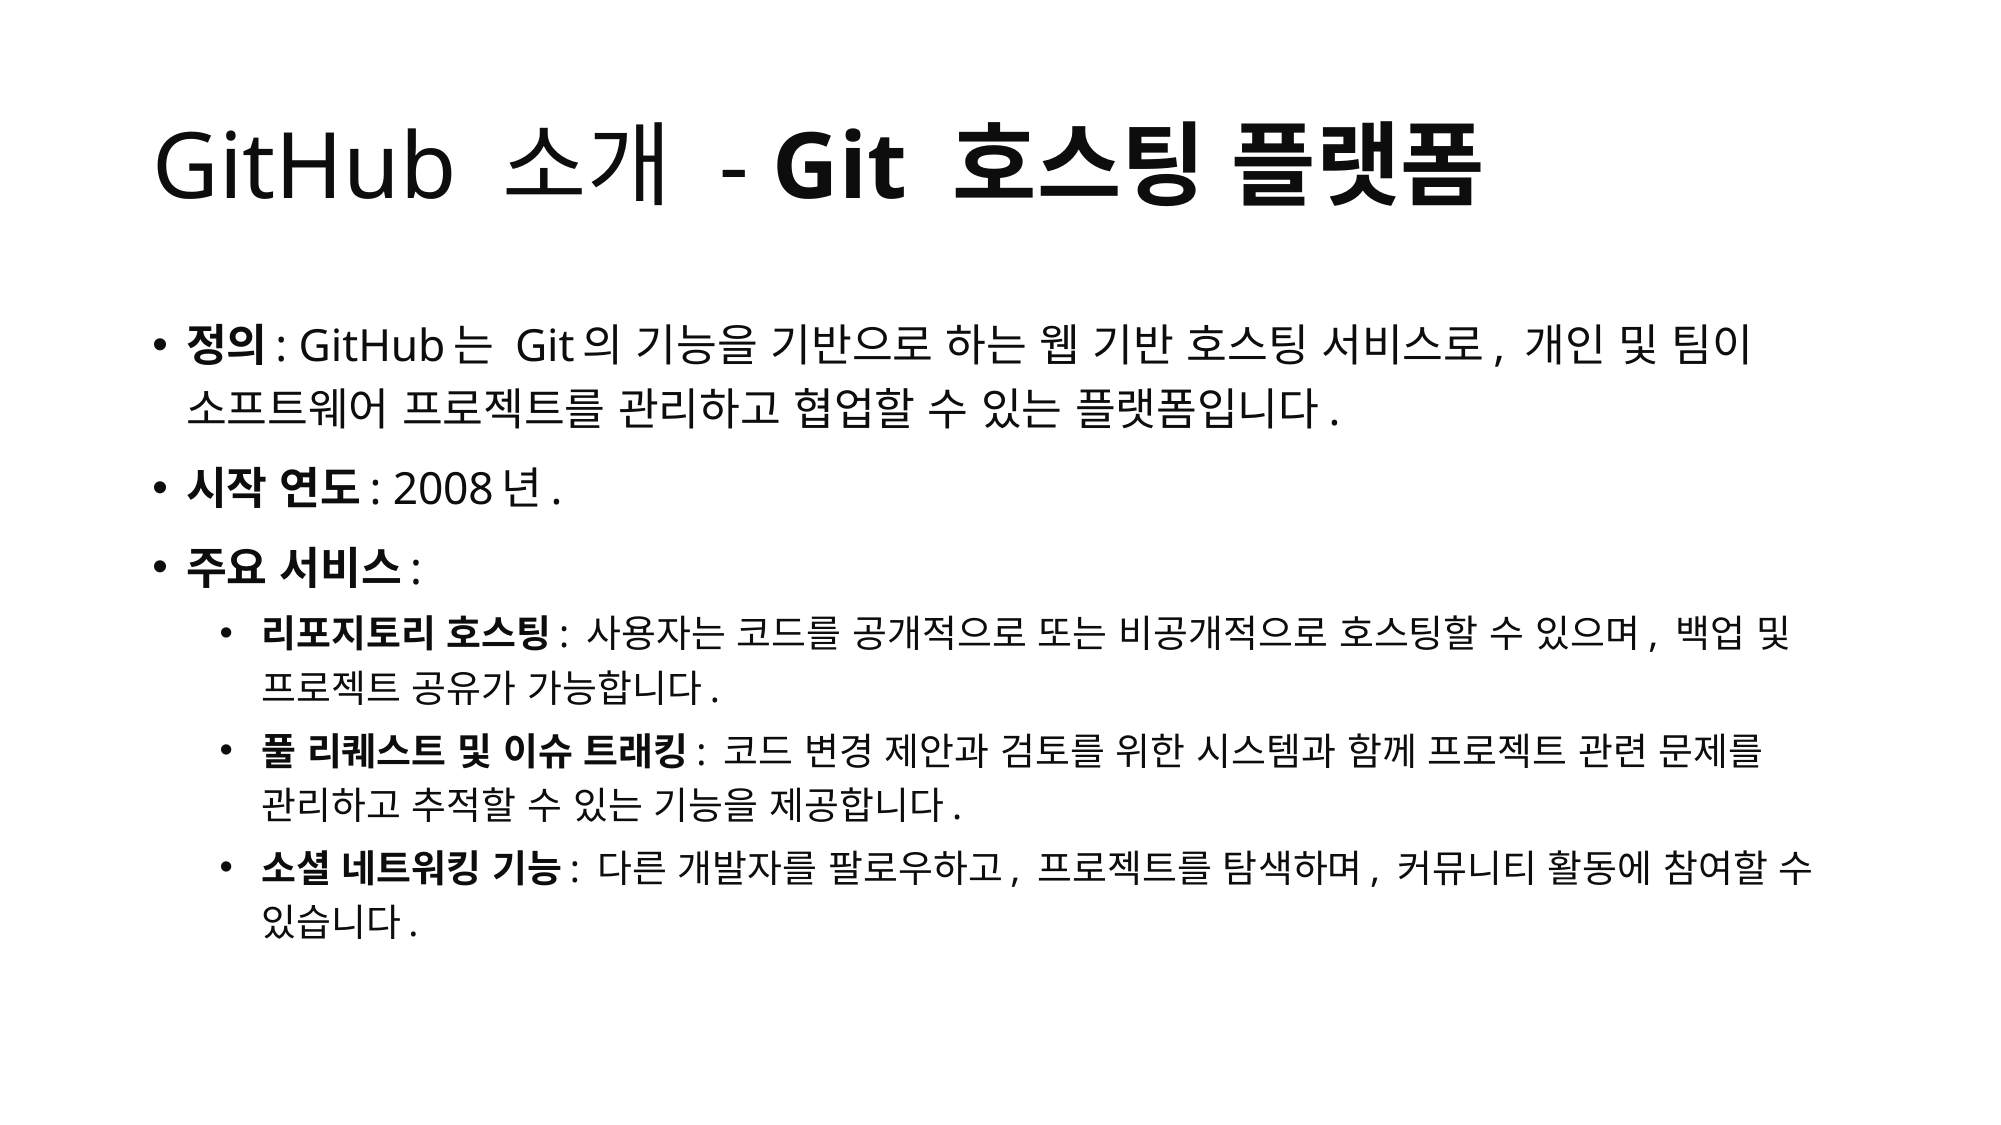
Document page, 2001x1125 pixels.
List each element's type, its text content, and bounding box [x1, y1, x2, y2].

list 정의: GitHub는 Git의 기능을 기반으로 하는 웹 기반 호스팅 서비스로, 개인 및 팀이 소프트웨어 프로젝트를 관리하고 협업할 수 있는 플랫폼입니다. 시작 연도: 2008년. 주요 서비스: 리포지토리 호스팅: 사용자는 코드를 공개적으로 또는 비공개적으로 호스팅할 수 있으며, 백업 및 프로젝트 공유가 가능합니다. 풀 리퀘스트 및 이슈 트래킹: 코드 변경 제안과 검토를 위한 시스템과 함께 프로젝트 관련 문제를 관리하고 추적할 수 있는 기능을 제공합니다. 소셜 네트워킹 기능: 다른 개발자를 팔로우하고, 프로젝트를 탐색하며, 커뮤니티 활동에 참여할 수 있습니다. [137, 299, 1863, 1014]
title GitHub 소개 - Git 호스팅 플랫폼 [137, 59, 1863, 278]
